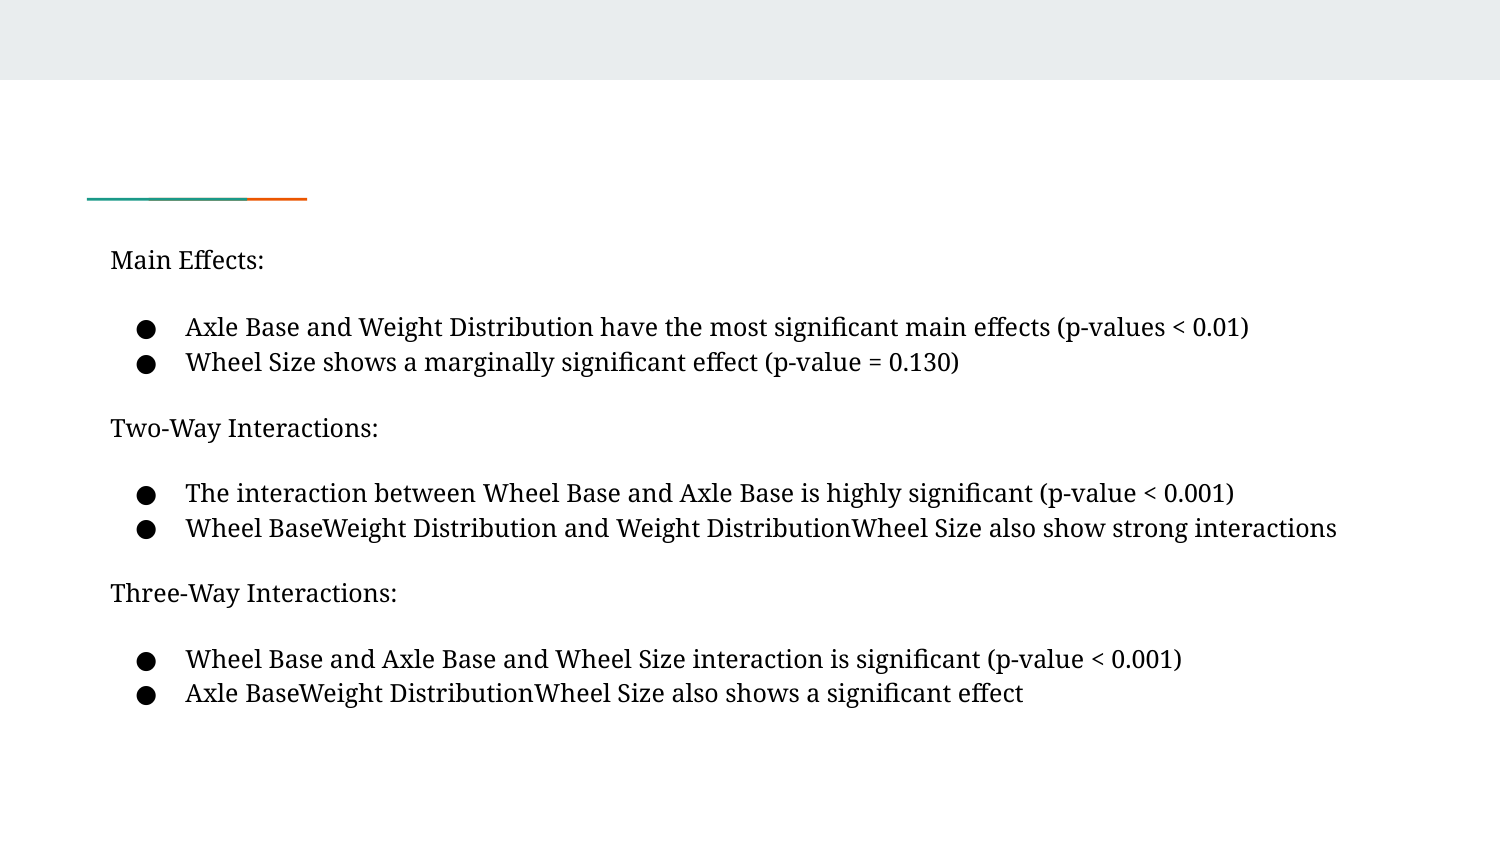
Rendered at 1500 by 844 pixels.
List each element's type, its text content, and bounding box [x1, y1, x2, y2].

list Main Effects: Axle Base and Weight Distribution have the most significant main effects (p-values < 0.01) Wheel Size shows a marginally significant effect (p-value = 0.130) Two-Way Interactions: The interaction between Wheel Base and Axle Base is highly significant (p-value < 0.001) Wheel BaseWeight Distribution and Weight DistributionWheel Size also show strong interactions Three-Way Interactions: Wheel Base and Axle Base and Wheel Size interaction is significant (p-value < 0.001) Axle BaseWeight DistributionWheel Size also shows a significant effect [95, 214, 1357, 586]
